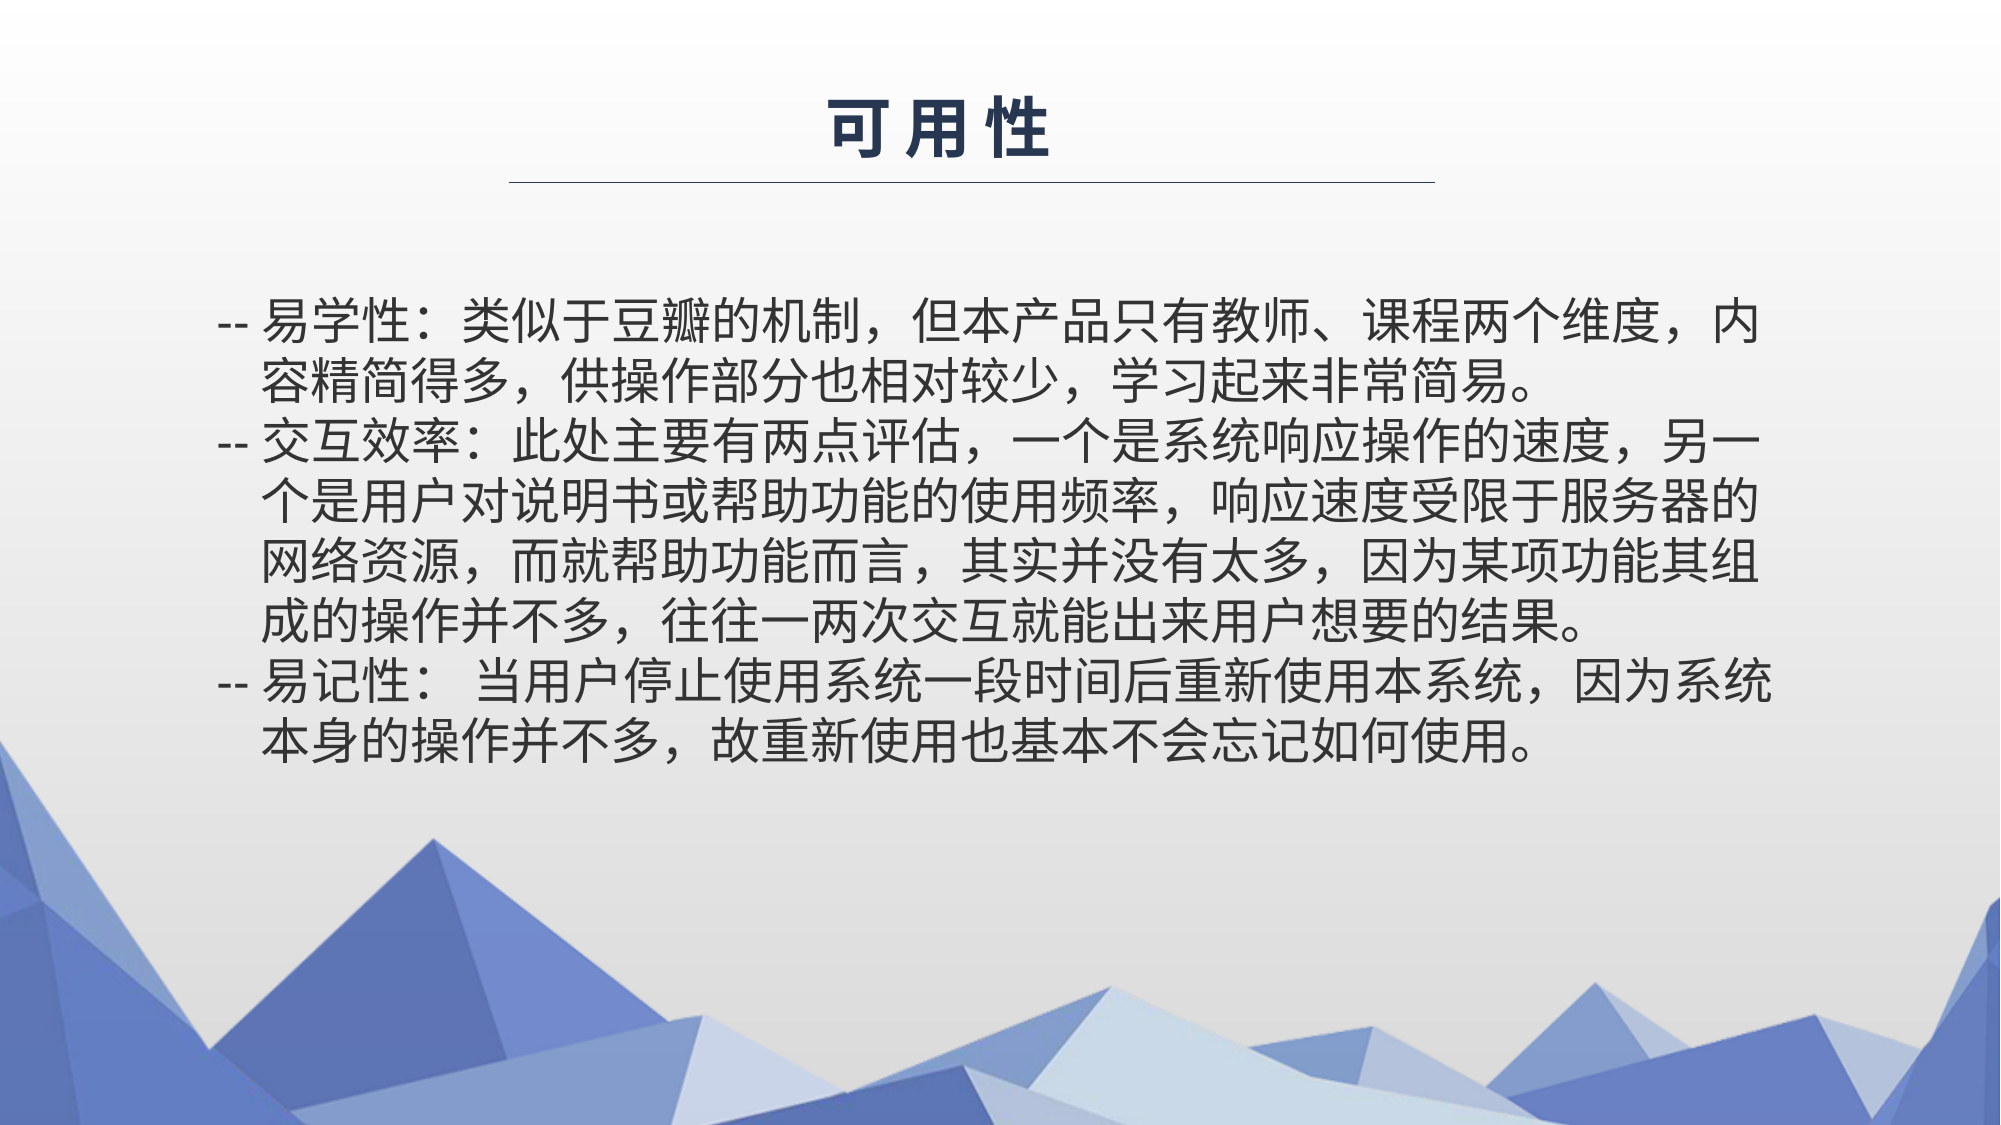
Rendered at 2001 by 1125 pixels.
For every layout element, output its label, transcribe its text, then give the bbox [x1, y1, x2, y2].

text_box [508, 62, 1435, 183]
text_box --易学性：类似于豆瓣的机制，但本产品只有教师、课程两个维度，内容精简得多，供操作部分也相对较少，学习起来非常简易。 --交互效率：此处主要有两点评估，一个是系统响应操作的速度，另一个是用户对说明书或帮助功能的使用频率，响应速度受限于服务器的网络资源，而就帮助功能而言，其实并没有太多，因为某项功能其组成的操作并不多，往往一两次交互就能出来用户想要的结果。 --易记性： 当用户停止使用系统一段时间后重新使用本系统，因为系统本身的操作并不多，故重新使用也基本不会忘记如何使用。 [201, 282, 1799, 708]
picture [0, 708, 2000, 1125]
